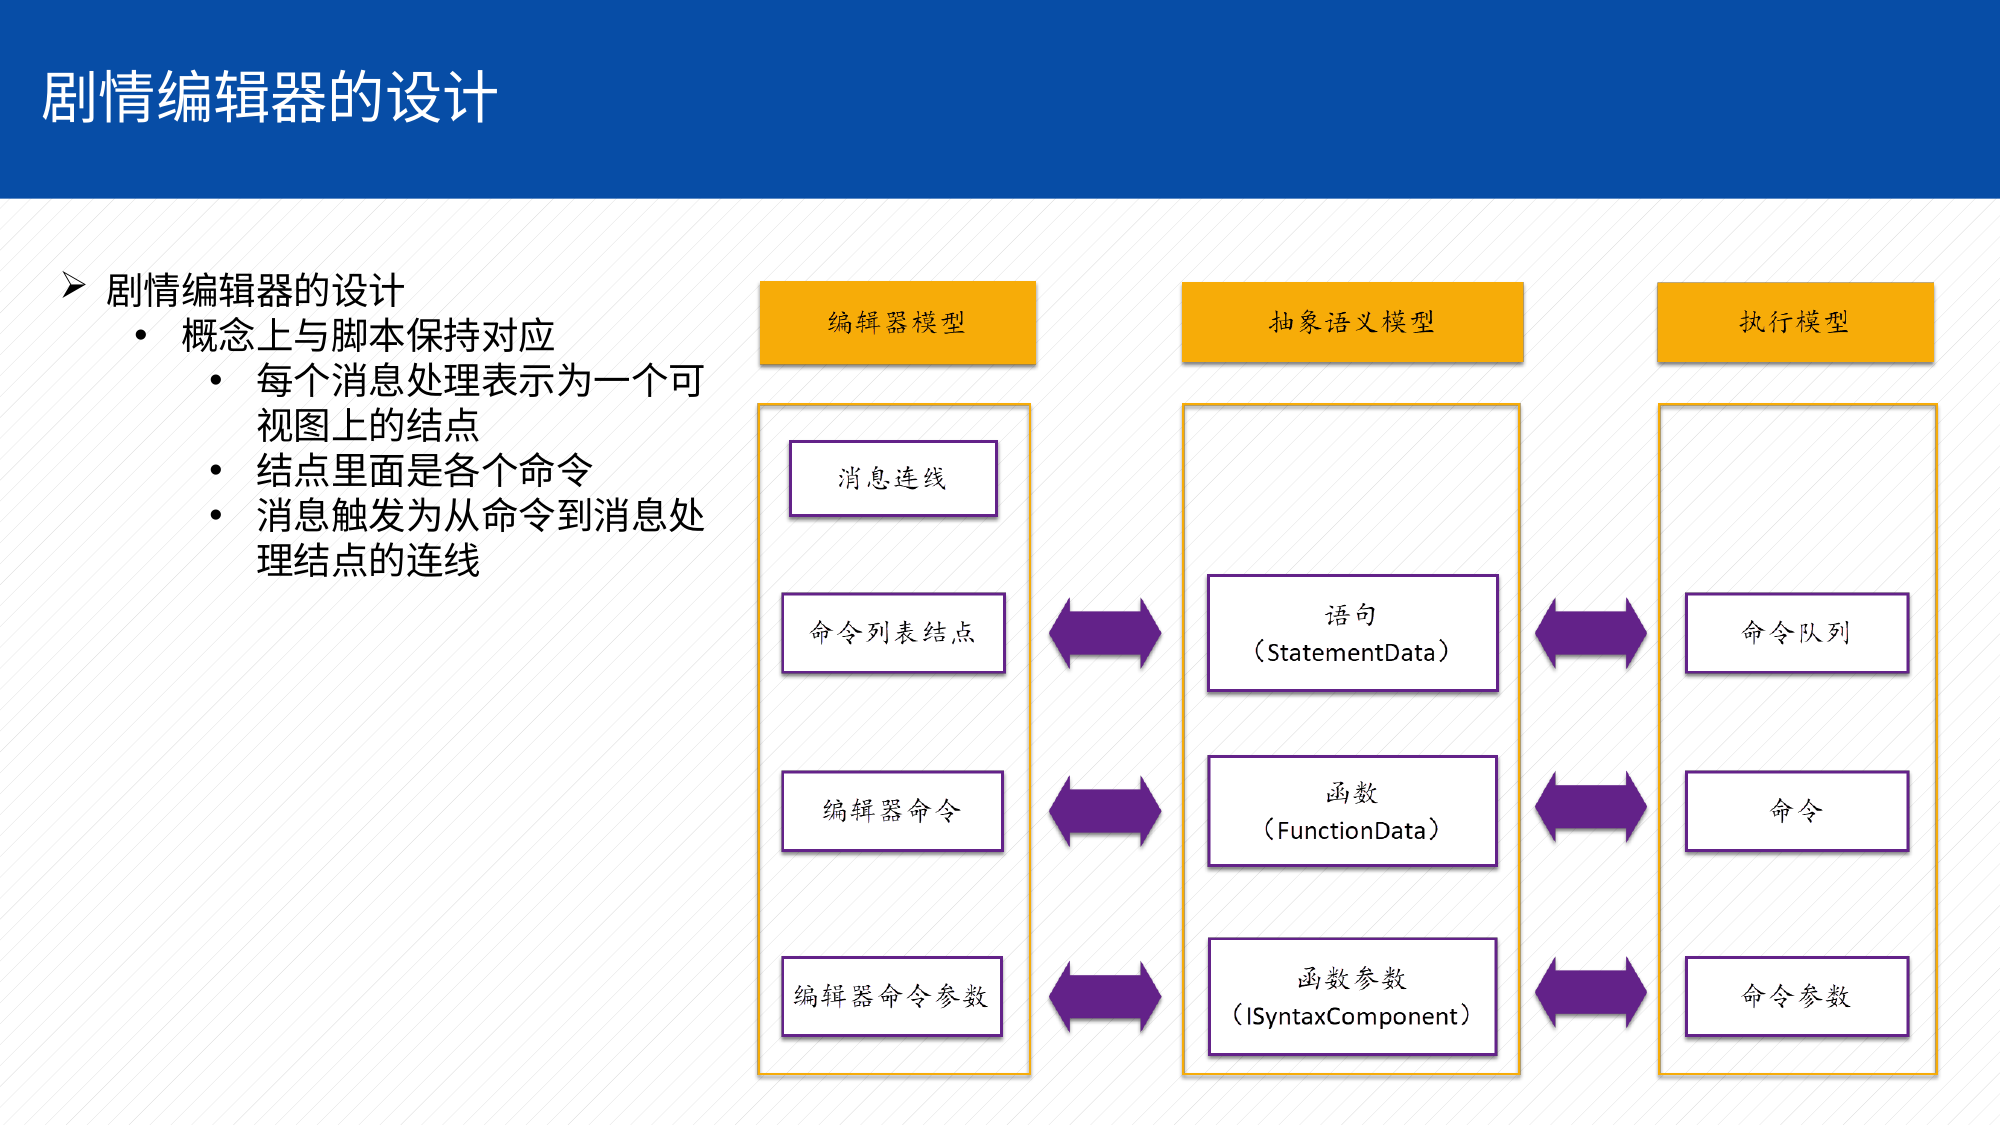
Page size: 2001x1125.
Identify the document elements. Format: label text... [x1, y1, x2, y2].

list 剧情编辑器的设计 [26, 20, 1782, 180]
text_box 剧情编辑器的设计 概念上与脚本保持对应 每个消息处理表示为一个可视图上的结点 结点里面是各个命令 消息触发为从命令到消息处理结点的连线 [44, 259, 708, 590]
picture [708, 259, 1997, 1089]
